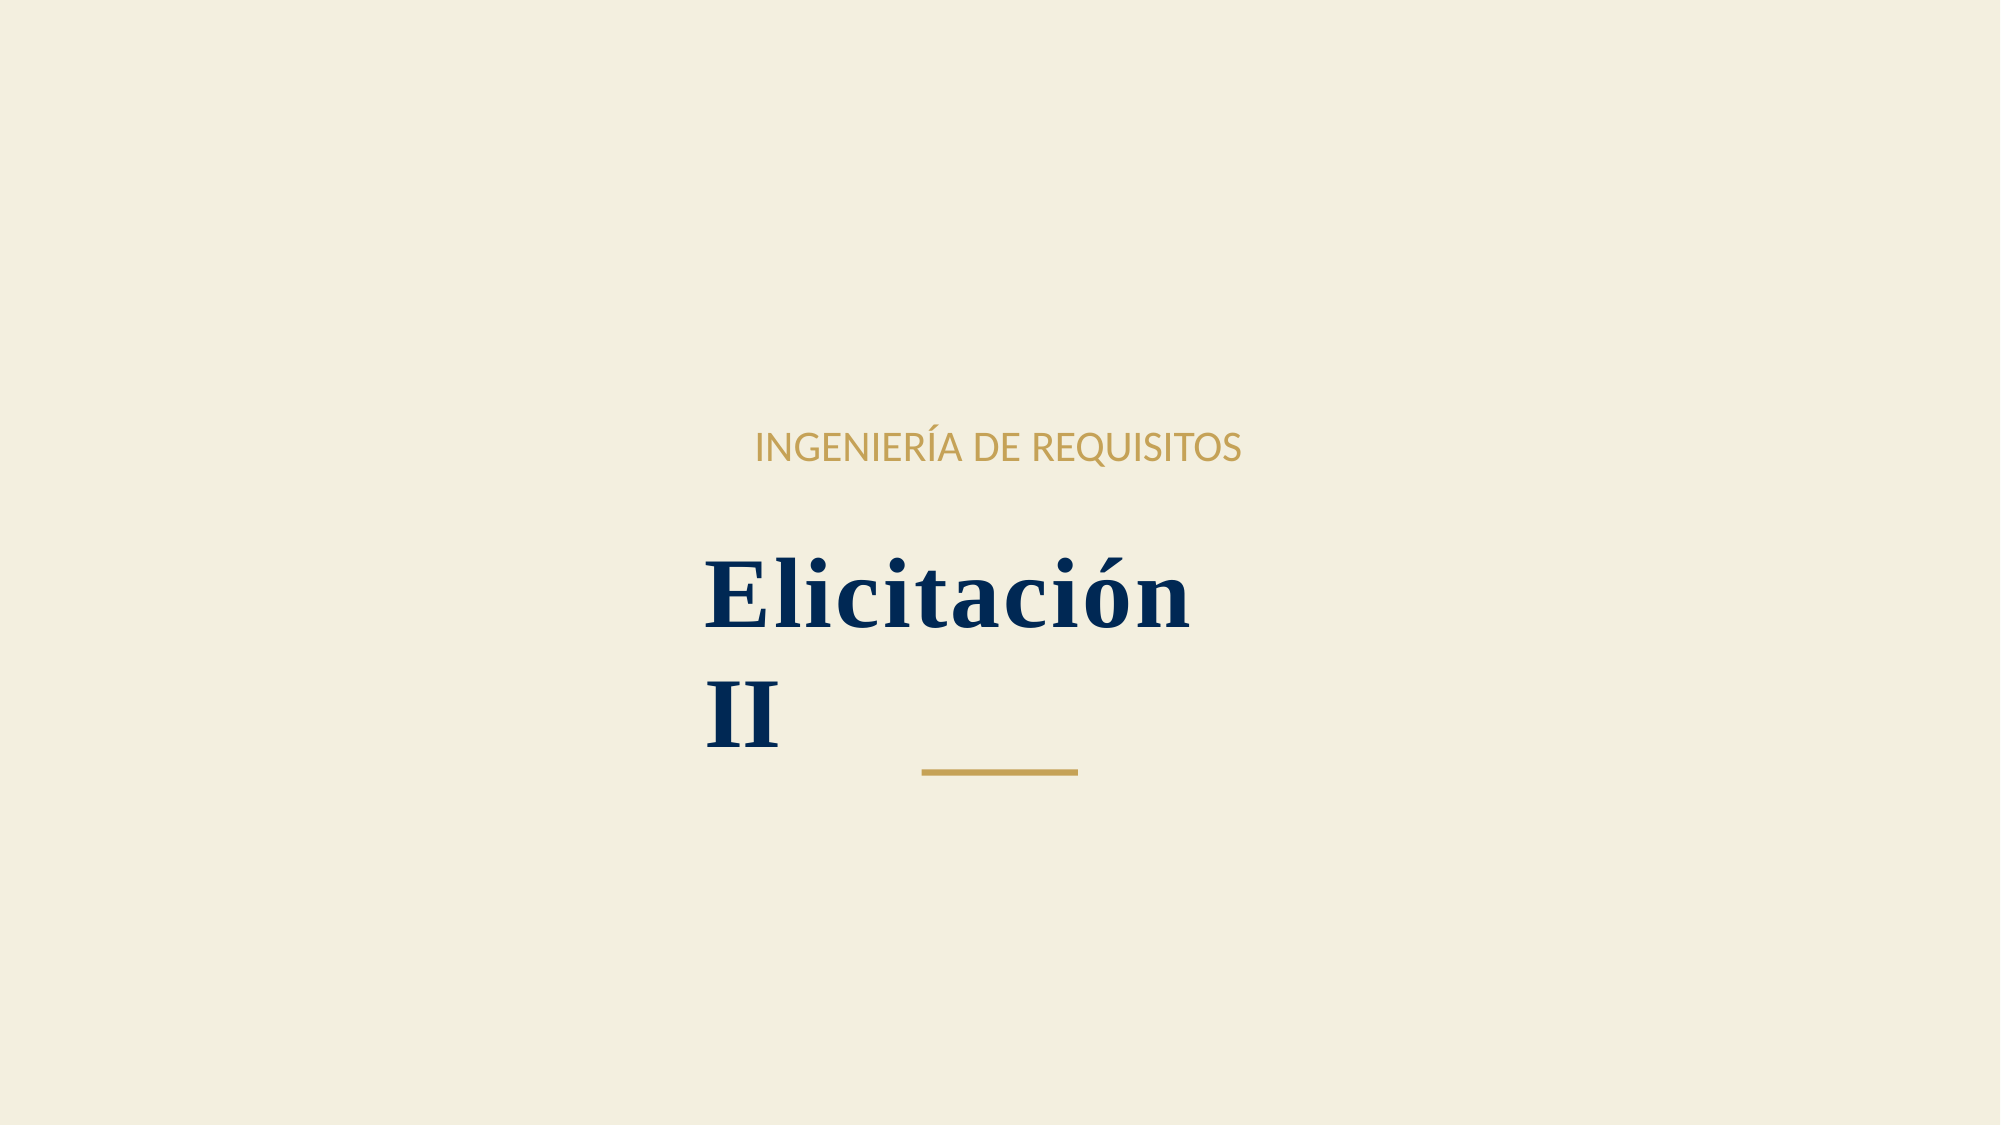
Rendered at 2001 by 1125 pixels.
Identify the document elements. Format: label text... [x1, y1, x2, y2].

text_box [921, 769, 1078, 776]
text_box Elicitación II [702, 525, 1298, 768]
title INGENIERÍA DE REQUISITOS [752, 415, 1248, 525]
